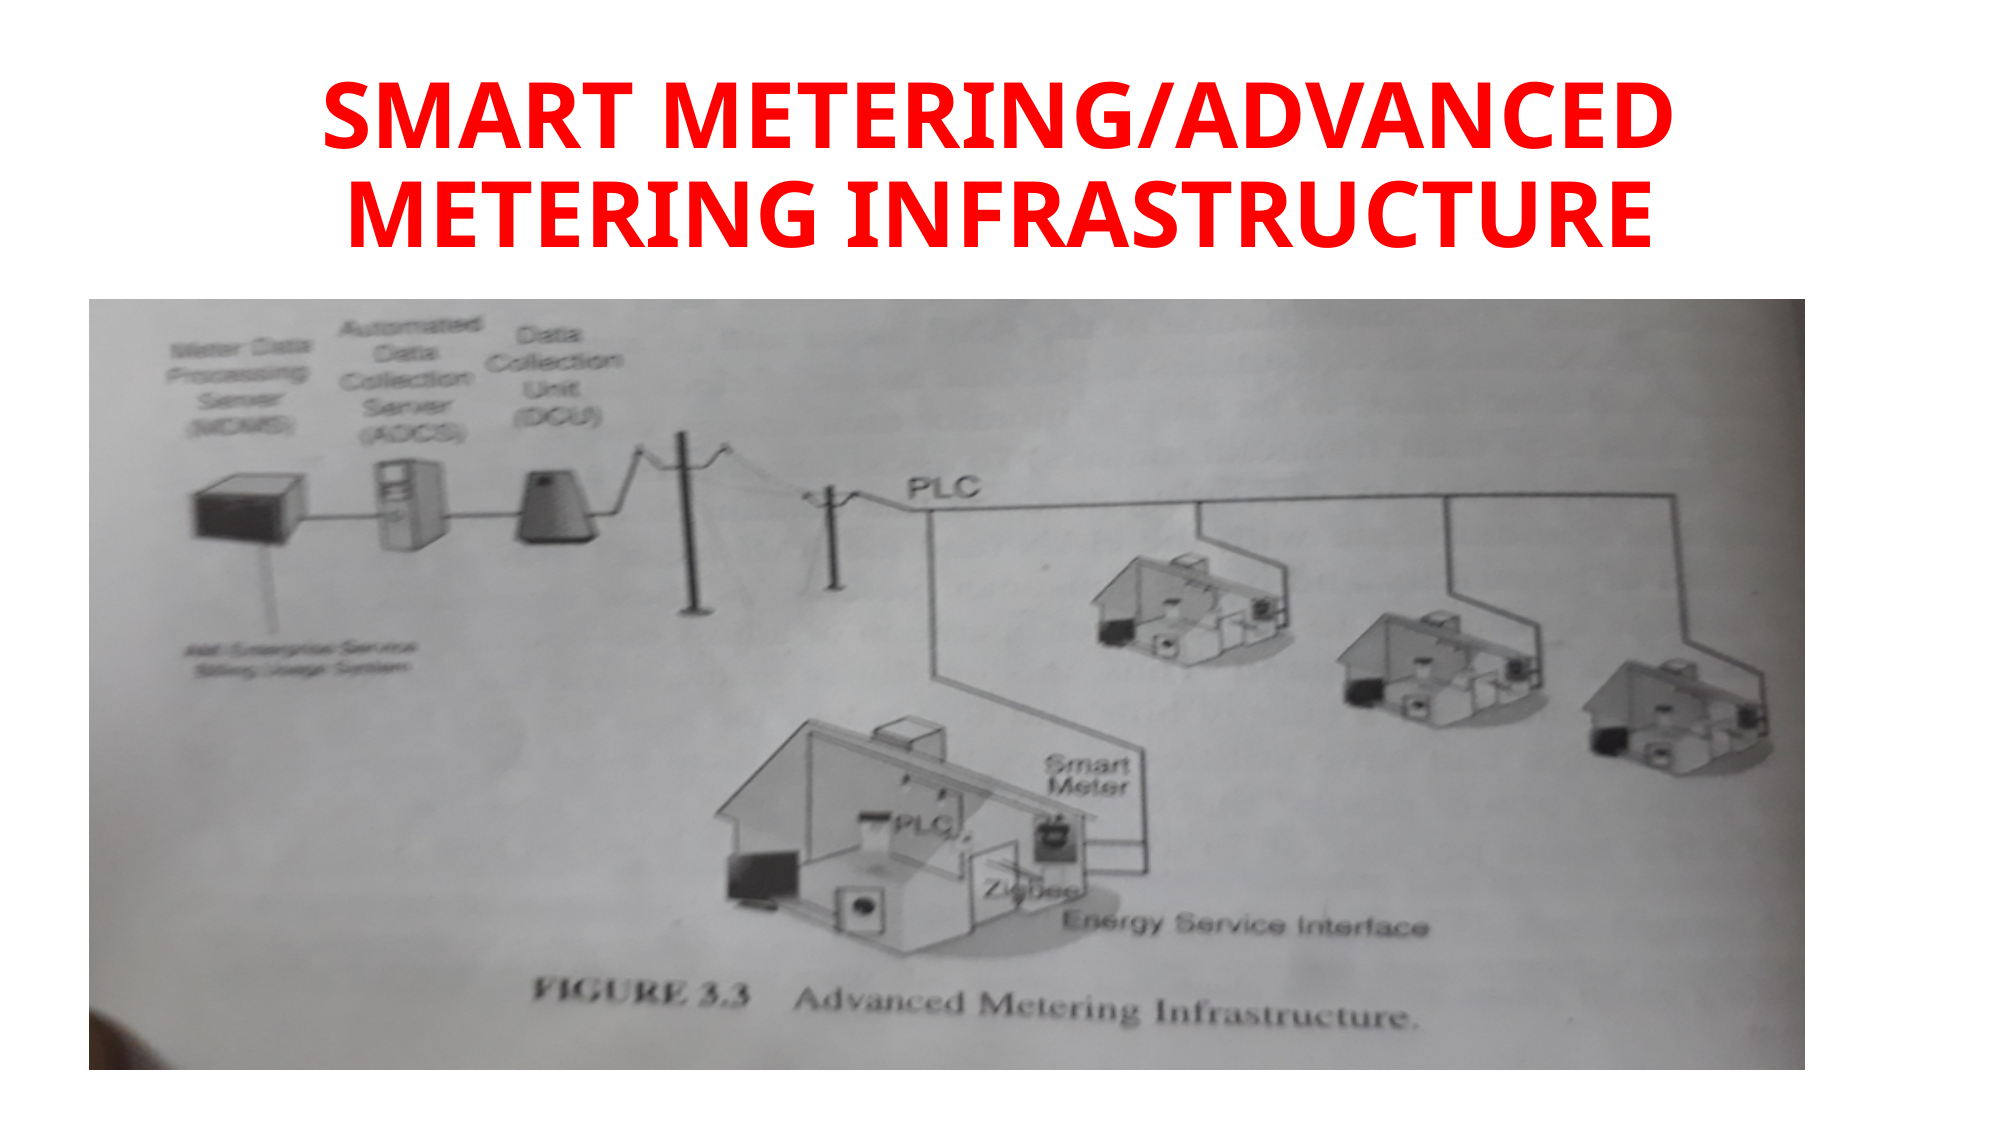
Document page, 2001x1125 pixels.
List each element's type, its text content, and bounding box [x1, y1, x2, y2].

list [89, 299, 1805, 1070]
title SMART METERING/ADVANCED METERING INFRASTRUCTURE [137, 59, 1863, 278]
